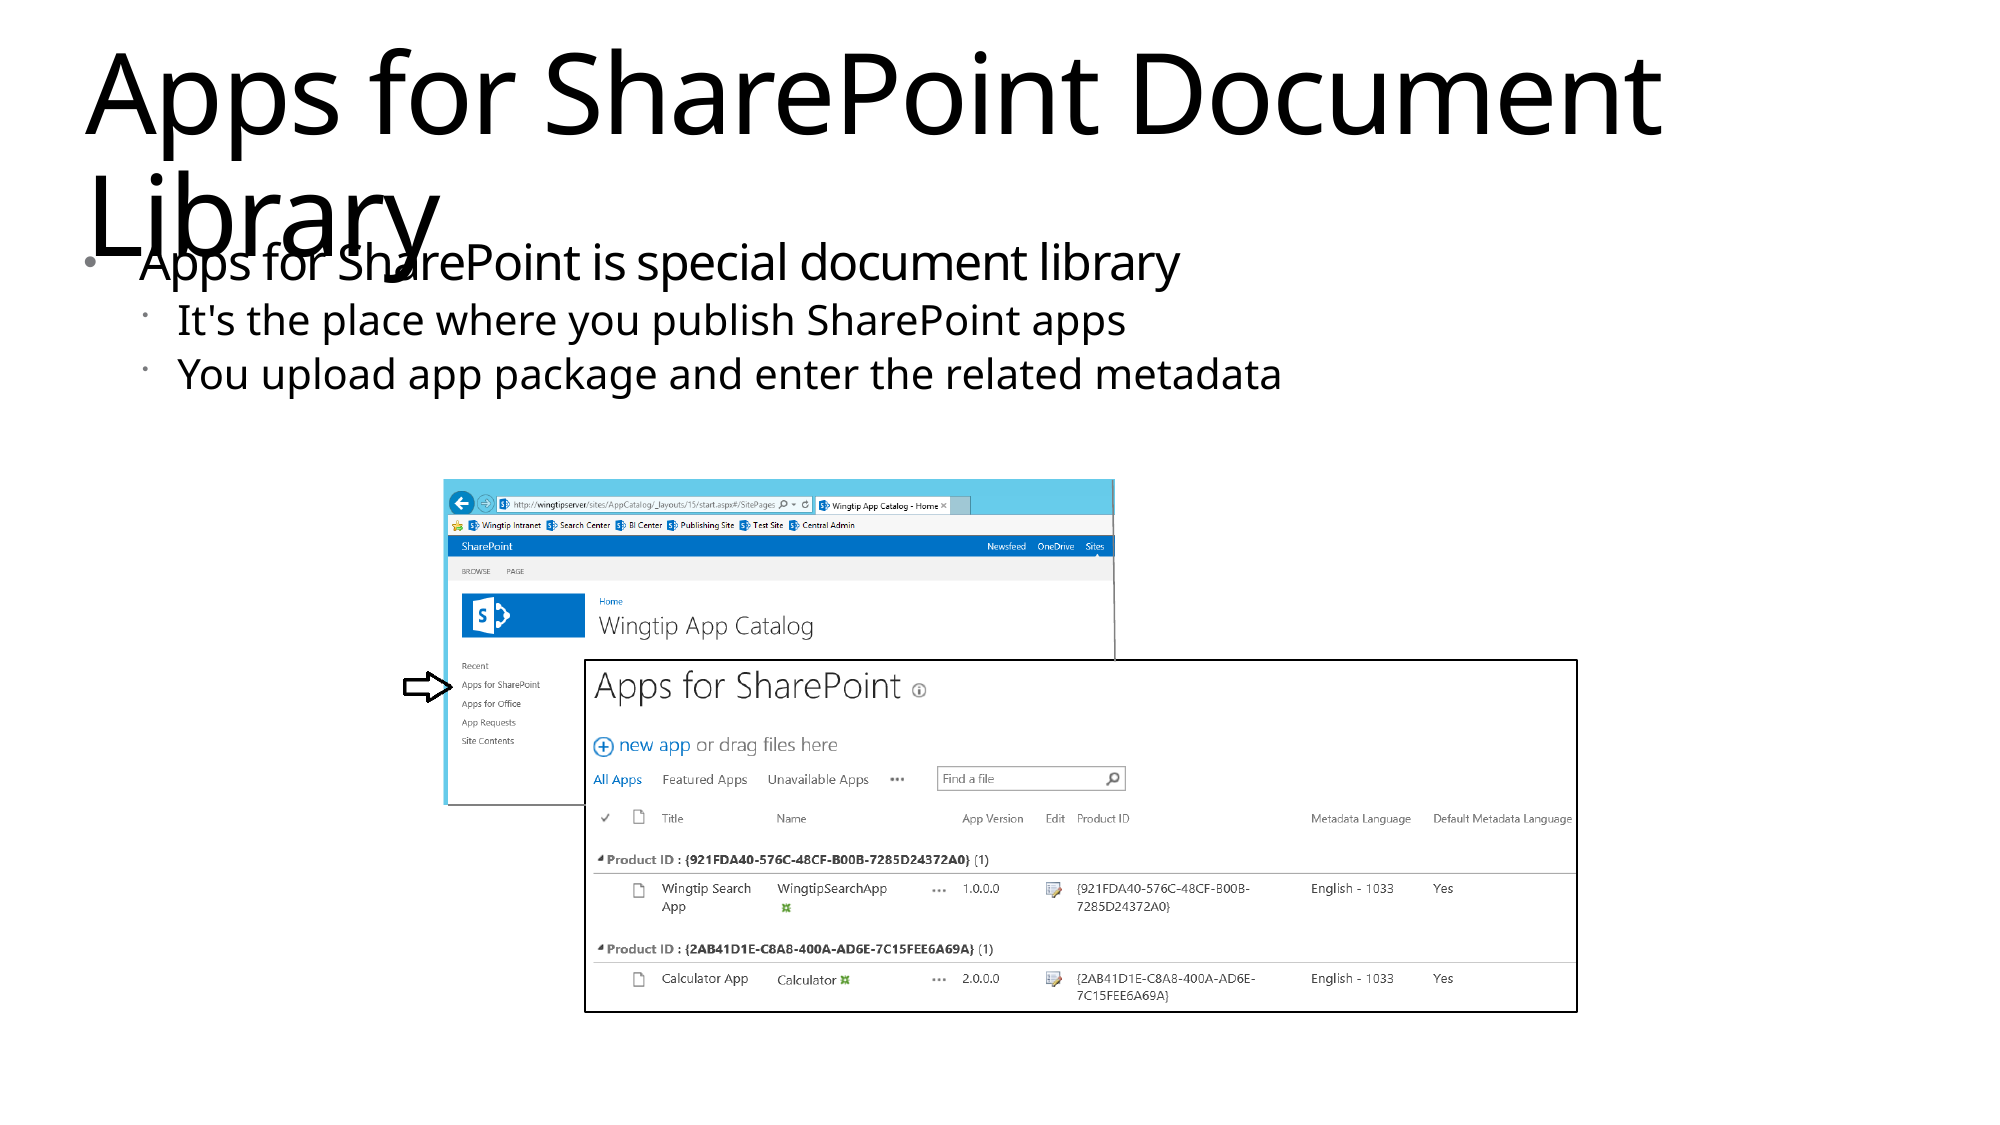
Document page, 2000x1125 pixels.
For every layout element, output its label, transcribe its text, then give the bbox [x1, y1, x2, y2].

list Apps for SharePoint is special document library It's the place where you publish SharePoint apps You upload app package and enter the related metadata [83, 237, 1917, 1088]
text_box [397, 479, 1576, 1012]
title Apps for SharePoint Document Library [85, 37, 1914, 161]
